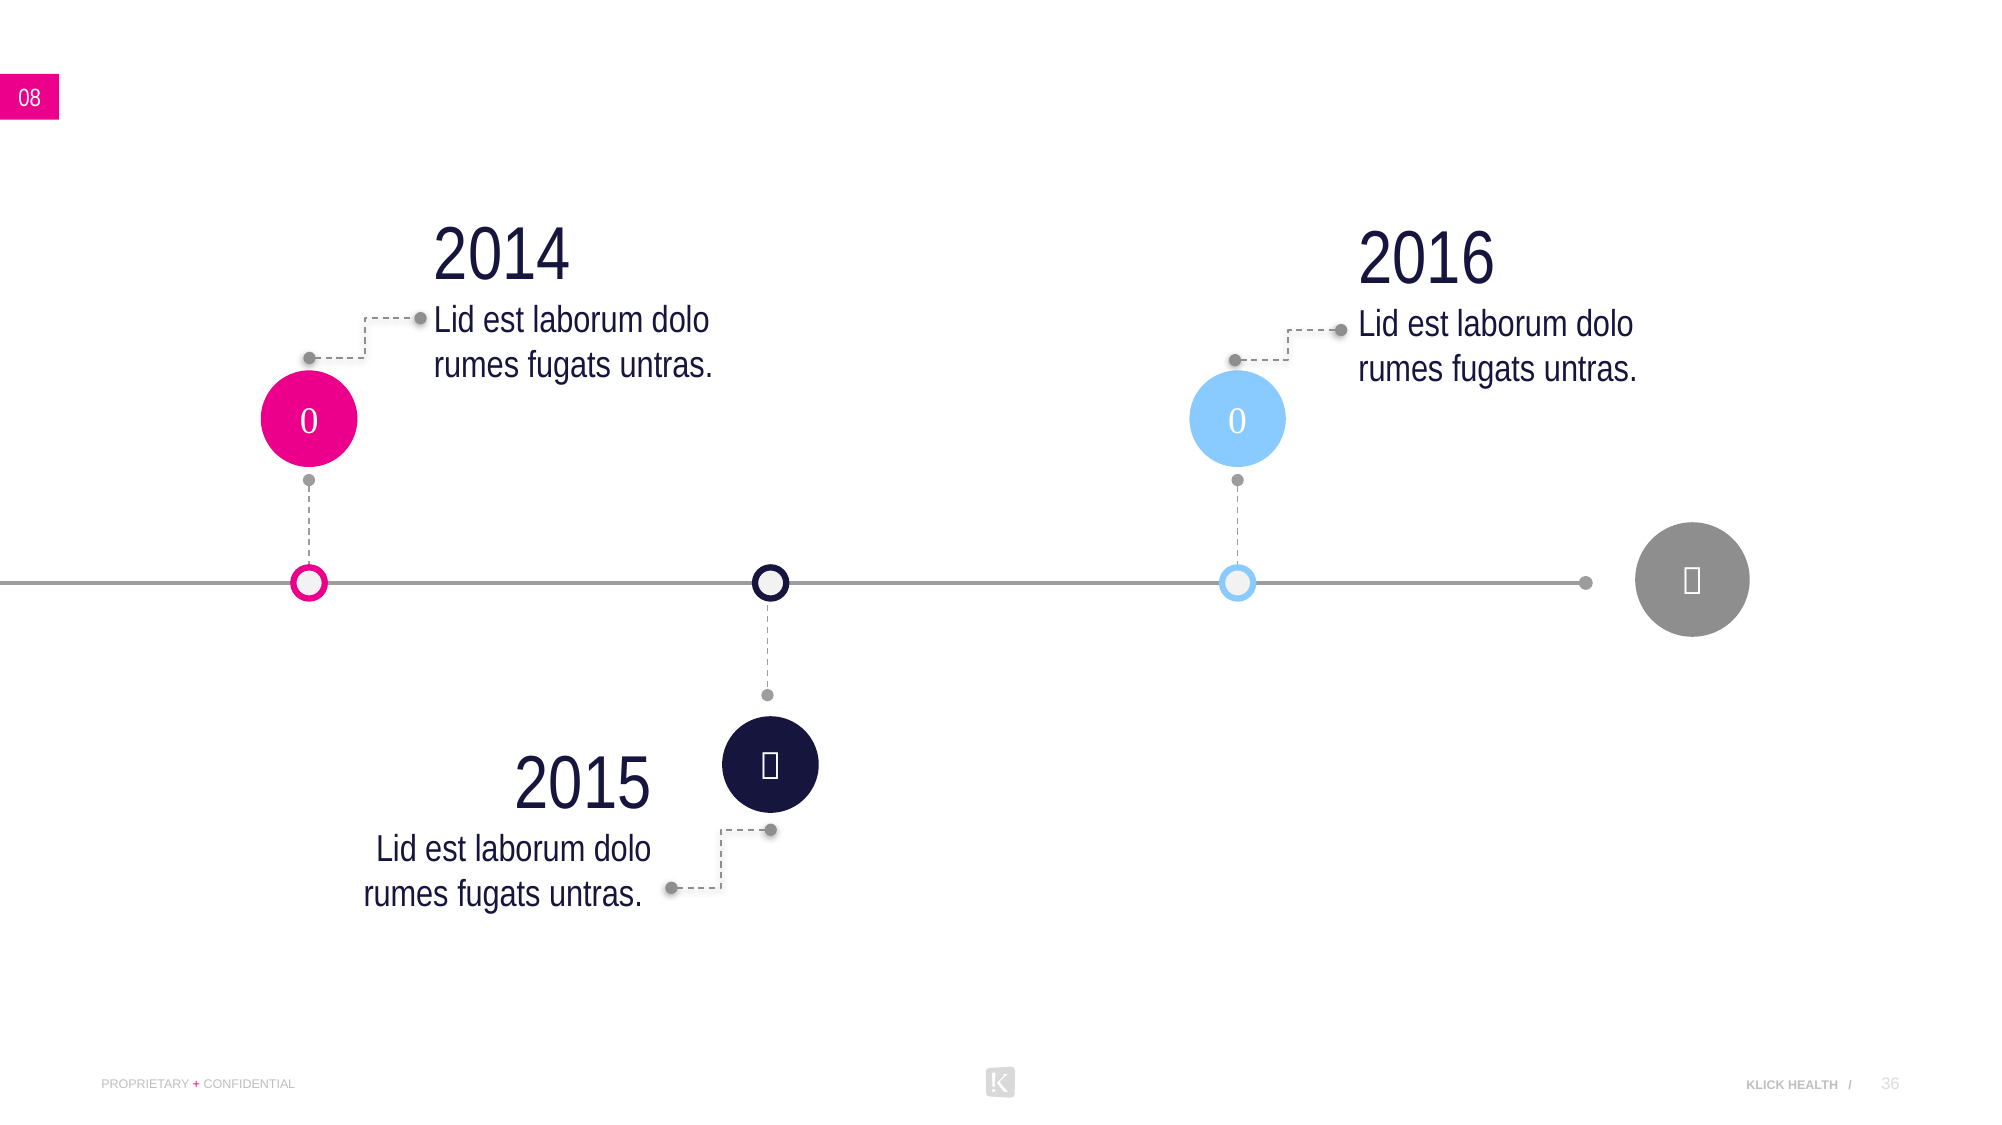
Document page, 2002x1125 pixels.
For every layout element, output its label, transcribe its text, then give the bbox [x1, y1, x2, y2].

text_box [757, 595, 784, 601]
text_box  [720, 714, 821, 815]
text_box  [1633, 520, 1752, 639]
slide_number 36 [1860, 1072, 1900, 1094]
text_box [296, 595, 323, 601]
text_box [1234, 329, 1342, 361]
text_box  [258, 368, 360, 470]
text_box 2015 Lid est laborum dolo rumes fugats untras. [332, 726, 667, 921]
text_box  [1187, 369, 1288, 470]
text_box [753, 565, 789, 582]
text_box 2014 Lid est laborum dolo rumes fugats untras. [419, 197, 753, 393]
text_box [671, 829, 771, 889]
list 08 [0, 73, 59, 120]
text_box [291, 565, 327, 582]
text_box [1220, 565, 1256, 582]
text_box 2016 Lid est laborum dolo rumes fugats untras. [1343, 201, 1678, 397]
text_box [1224, 595, 1251, 601]
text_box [309, 317, 421, 359]
